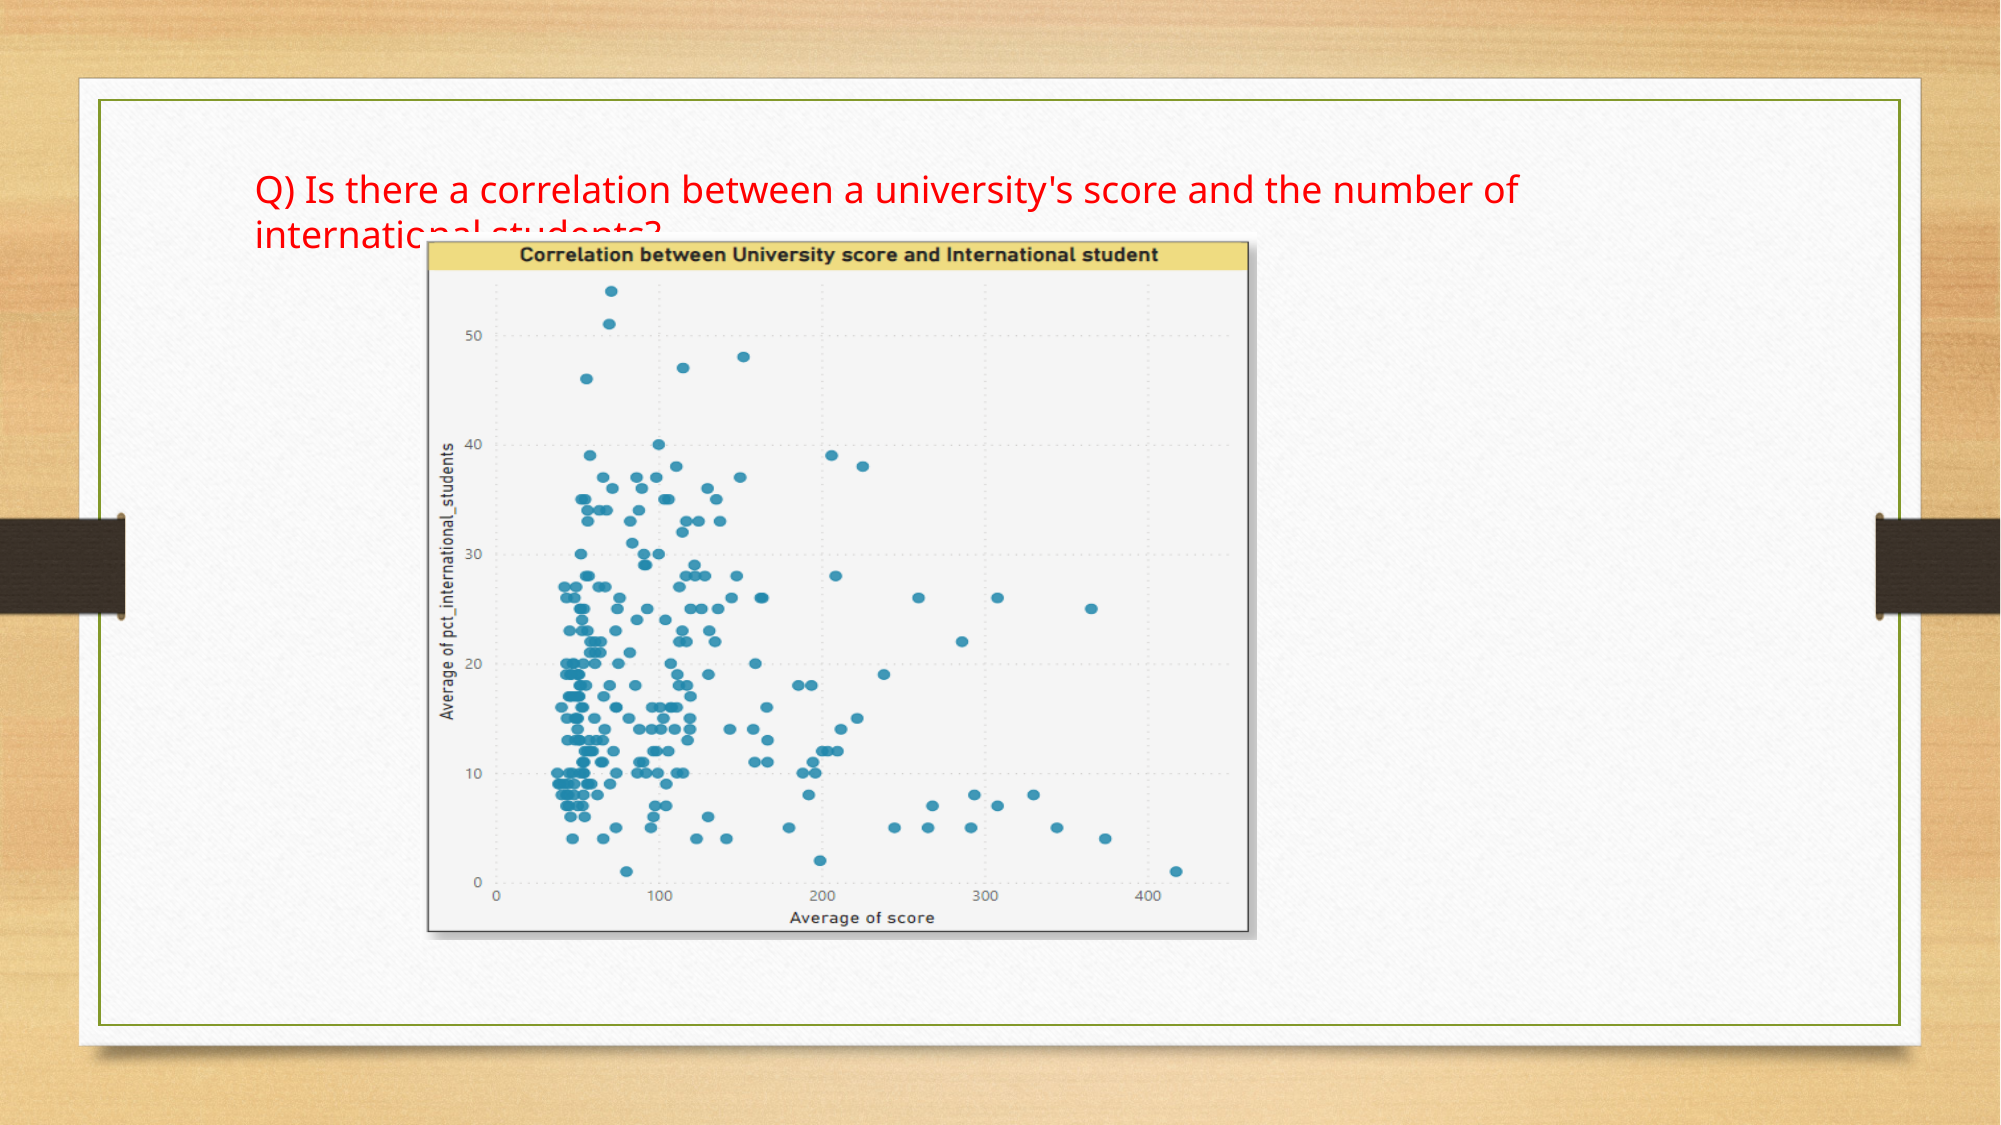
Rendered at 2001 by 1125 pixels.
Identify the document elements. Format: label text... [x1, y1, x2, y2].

picture [0, 0, 2001, 1125]
text_box Q) Is there a correlation between a university's score and the number of international students? [239, 158, 1741, 264]
